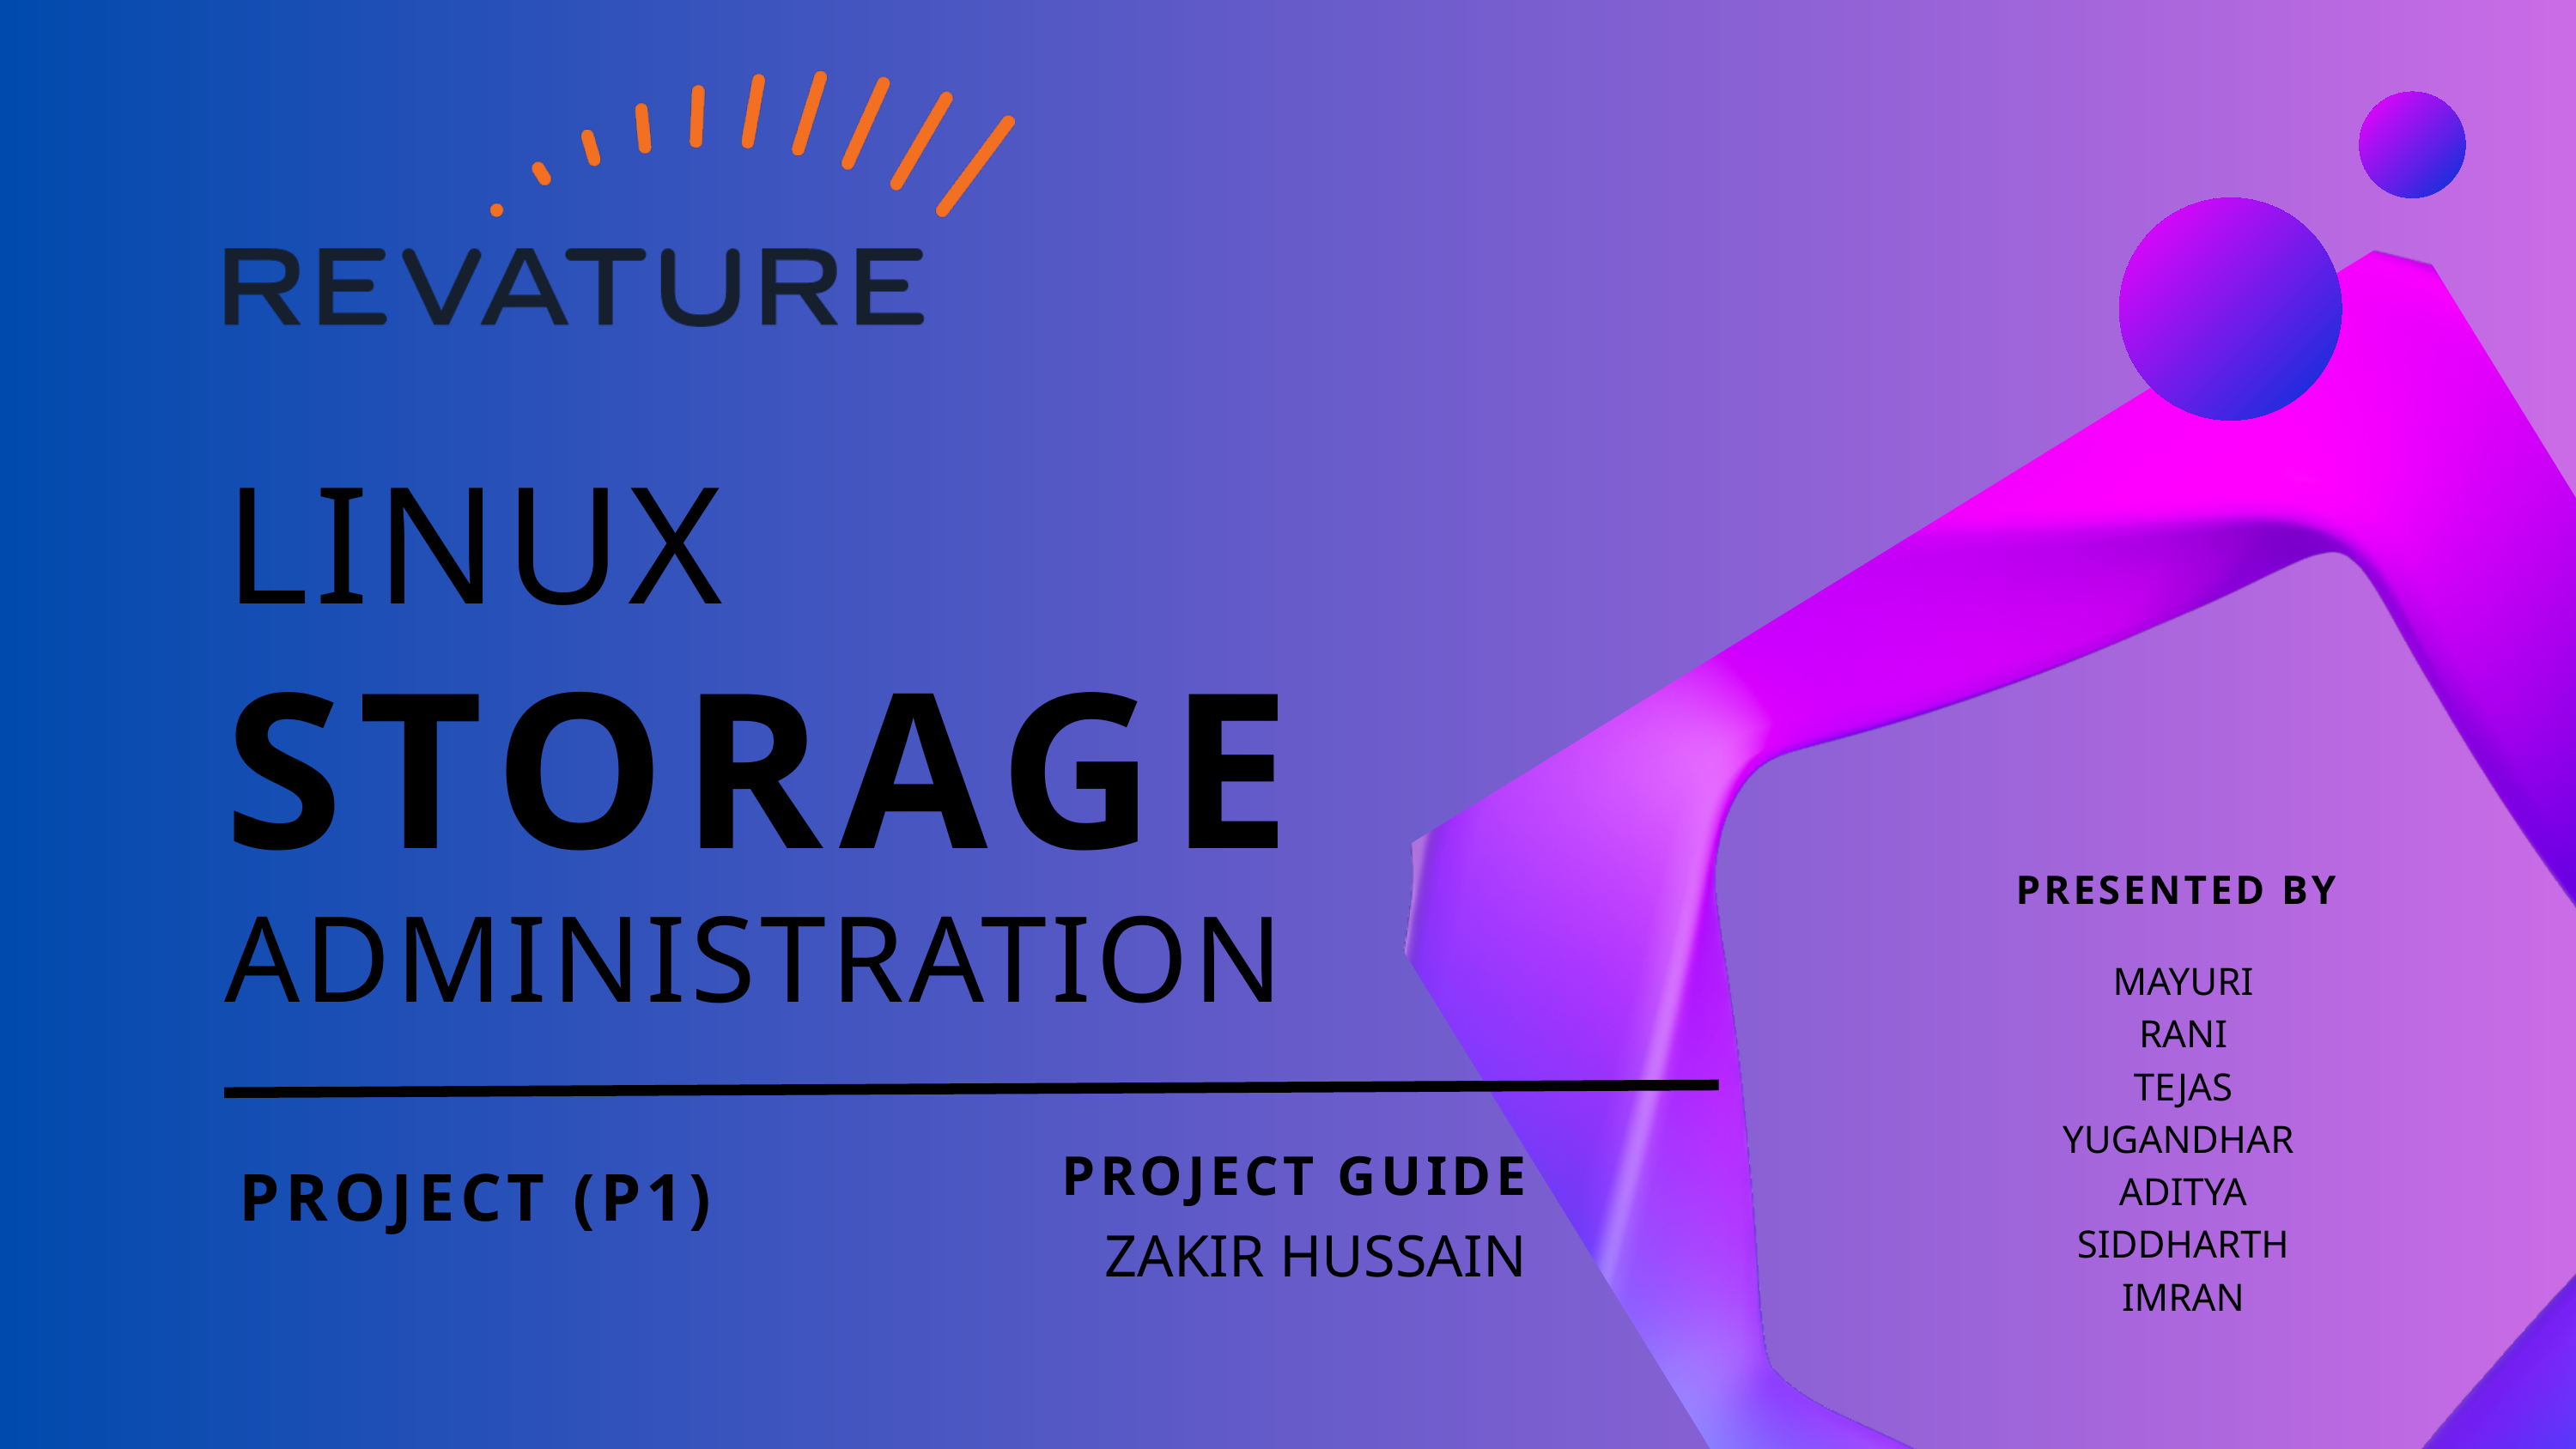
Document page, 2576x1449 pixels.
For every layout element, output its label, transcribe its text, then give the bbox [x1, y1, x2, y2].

text_box [1531, 227, 2576, 1449]
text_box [881, 1139, 1528, 1283]
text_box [223, 448, 2082, 1137]
text_box [223, 37, 1015, 359]
text_box PRESENTED BY [2088, 861, 2336, 913]
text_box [2118, 197, 2342, 421]
text_box MAYURI RANI TEJAS YUGANDHAR ADITYA SIDDHARTH IMRAN [1861, 950, 2506, 1319]
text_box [2359, 91, 2466, 198]
text_box PROJECT (P1) [239, 1162, 877, 1235]
